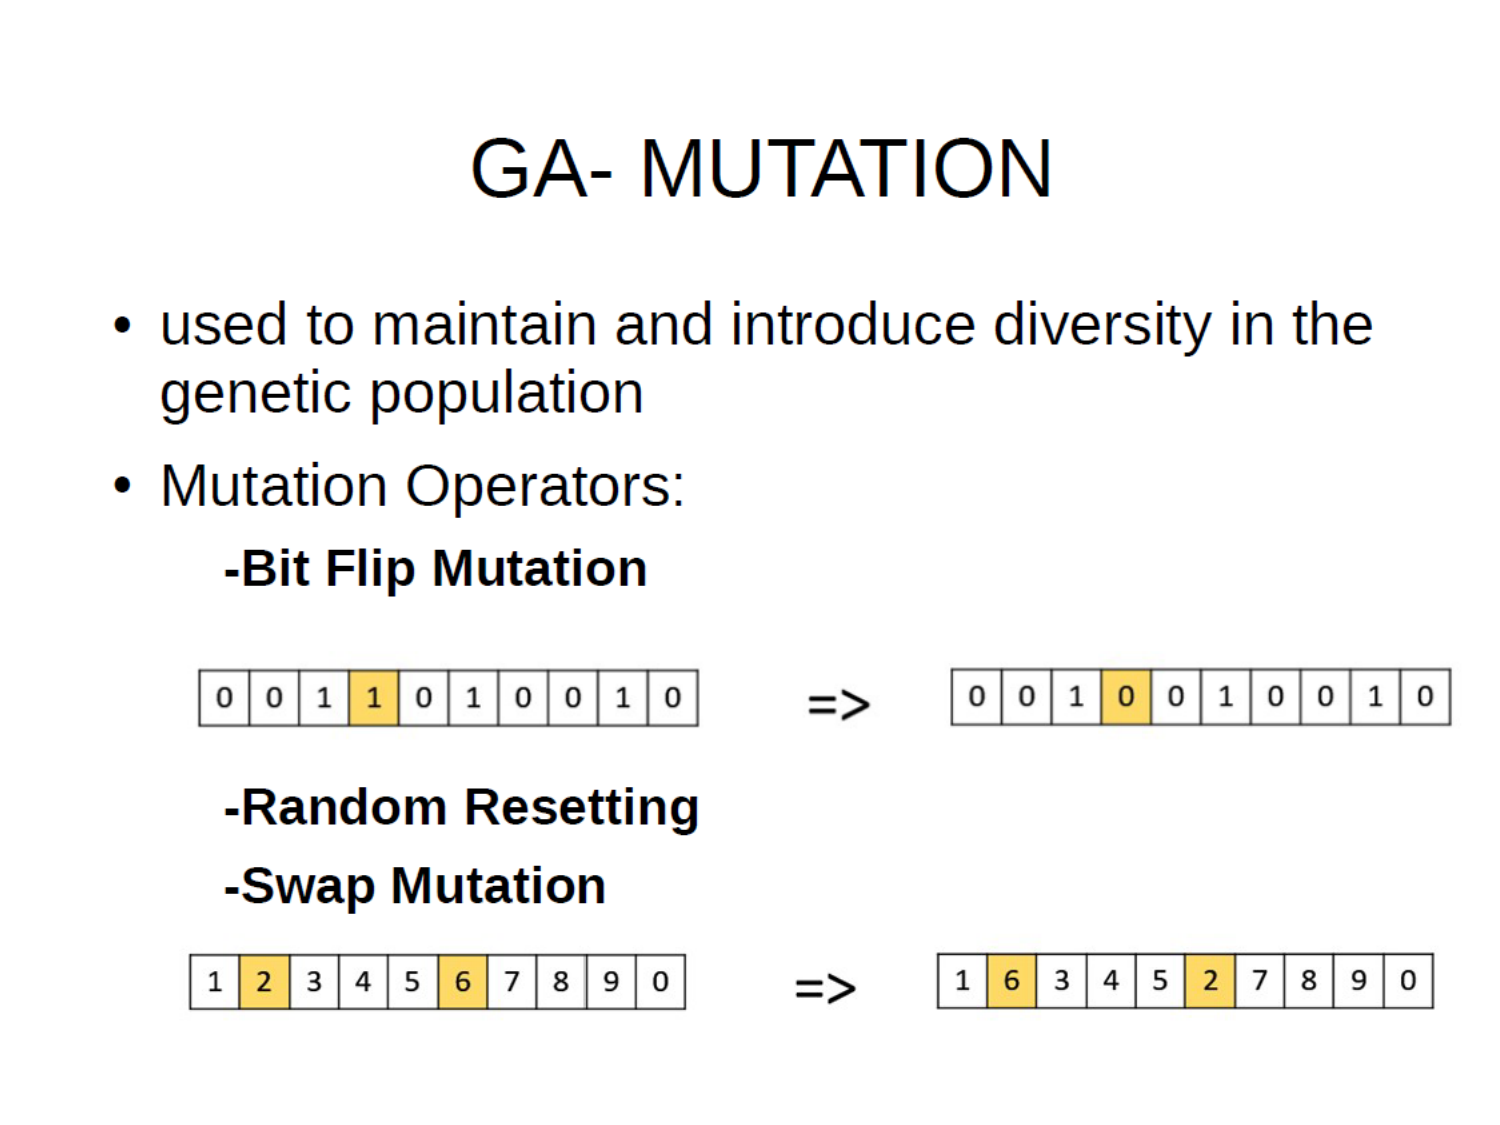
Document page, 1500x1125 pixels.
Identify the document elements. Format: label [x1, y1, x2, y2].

picture [46, 62, 1479, 1081]
